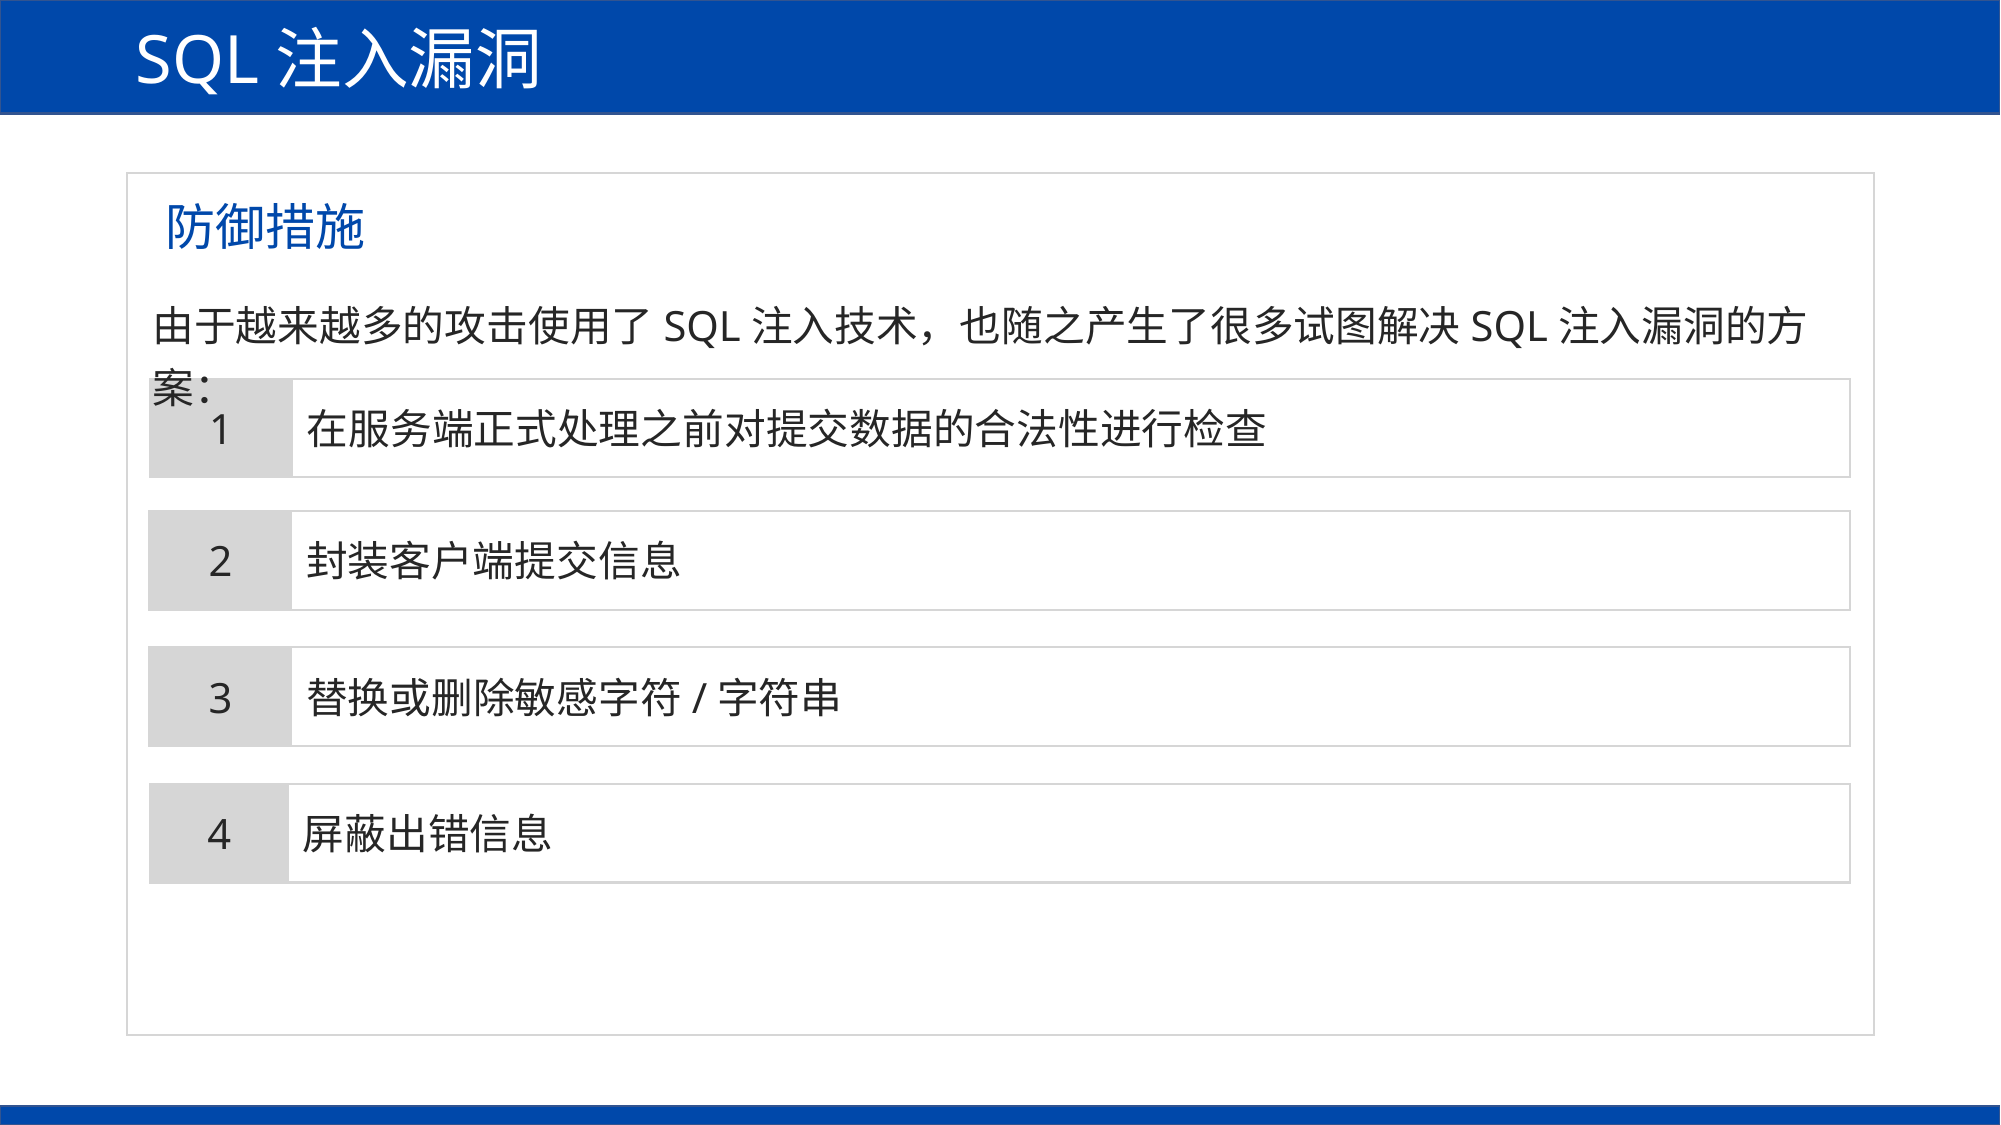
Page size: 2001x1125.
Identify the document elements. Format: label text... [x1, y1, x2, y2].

text_box 防御措施 [150, 188, 381, 264]
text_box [149, 510, 1851, 610]
text_box 由于越来越多的攻击使用了SQL注入技术，也随之产生了很多试图解决SQL注入漏洞的方案： [137, 279, 1863, 420]
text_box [150, 378, 1850, 478]
text_box [126, 172, 1875, 1036]
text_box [149, 647, 1850, 747]
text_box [150, 783, 1851, 883]
text_box [0, 1105, 2000, 1125]
text_box SQL注入漏洞 [0, 0, 2000, 115]
